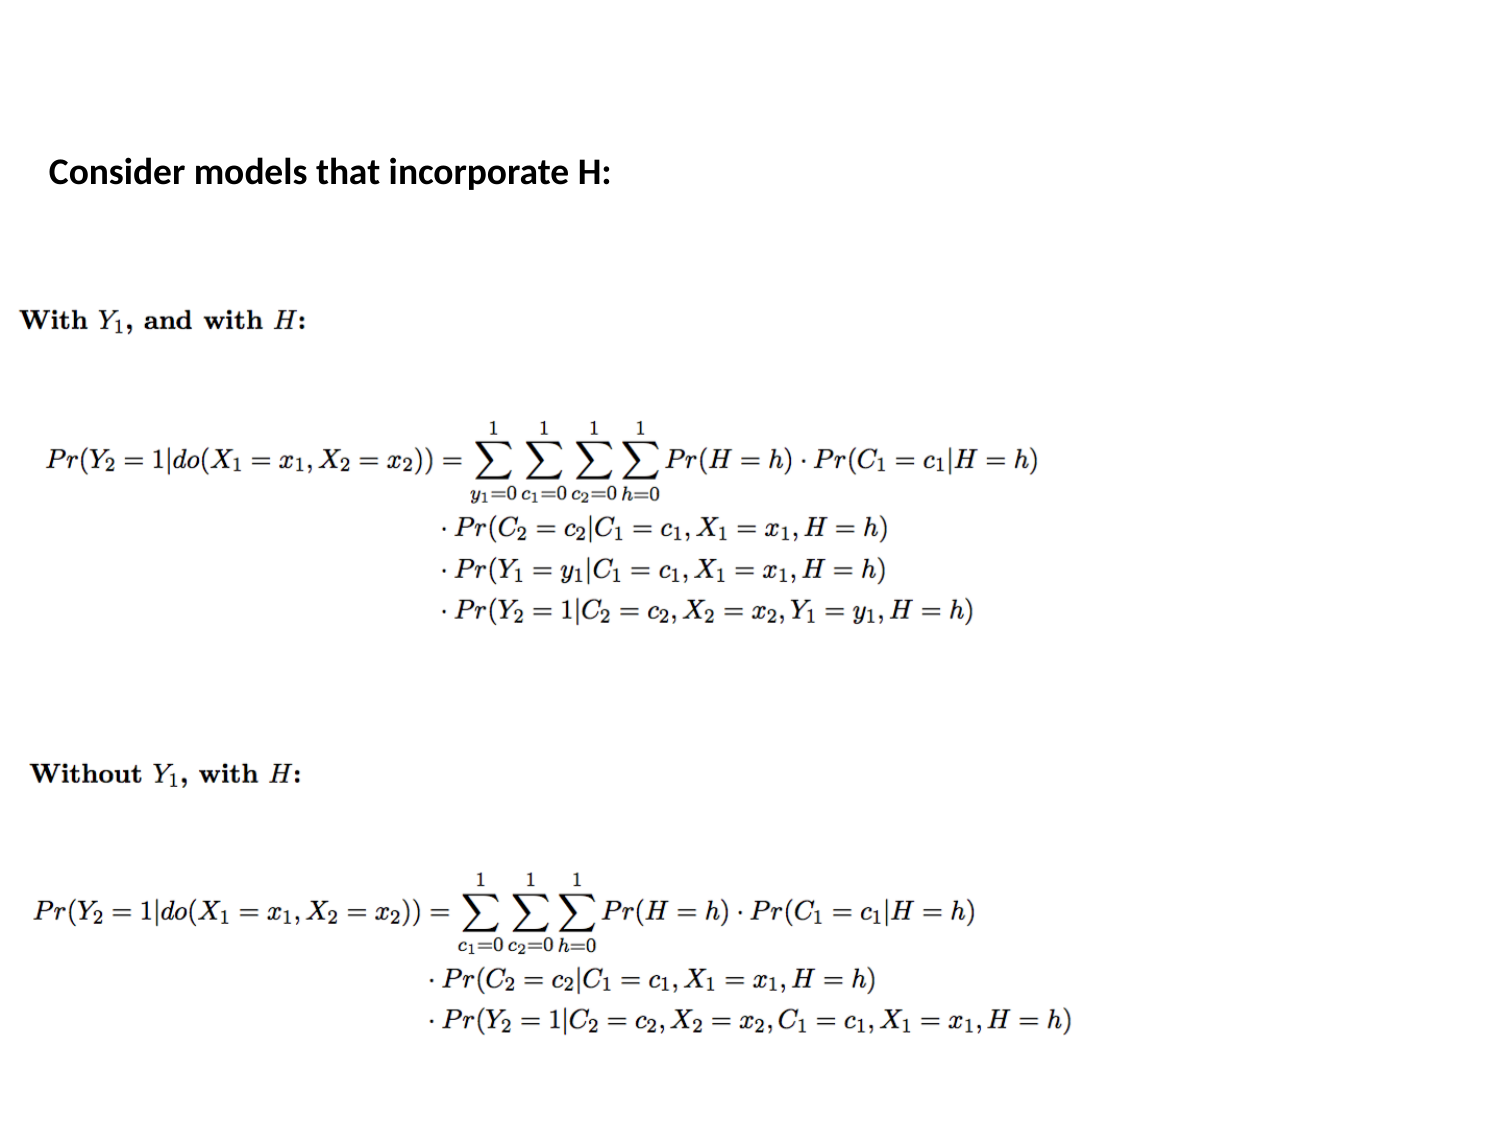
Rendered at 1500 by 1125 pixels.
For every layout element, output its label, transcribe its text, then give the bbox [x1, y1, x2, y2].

text_box Consider models that incorporate H: [34, 139, 628, 200]
picture [0, 742, 1105, 1068]
picture [0, 280, 1061, 650]
